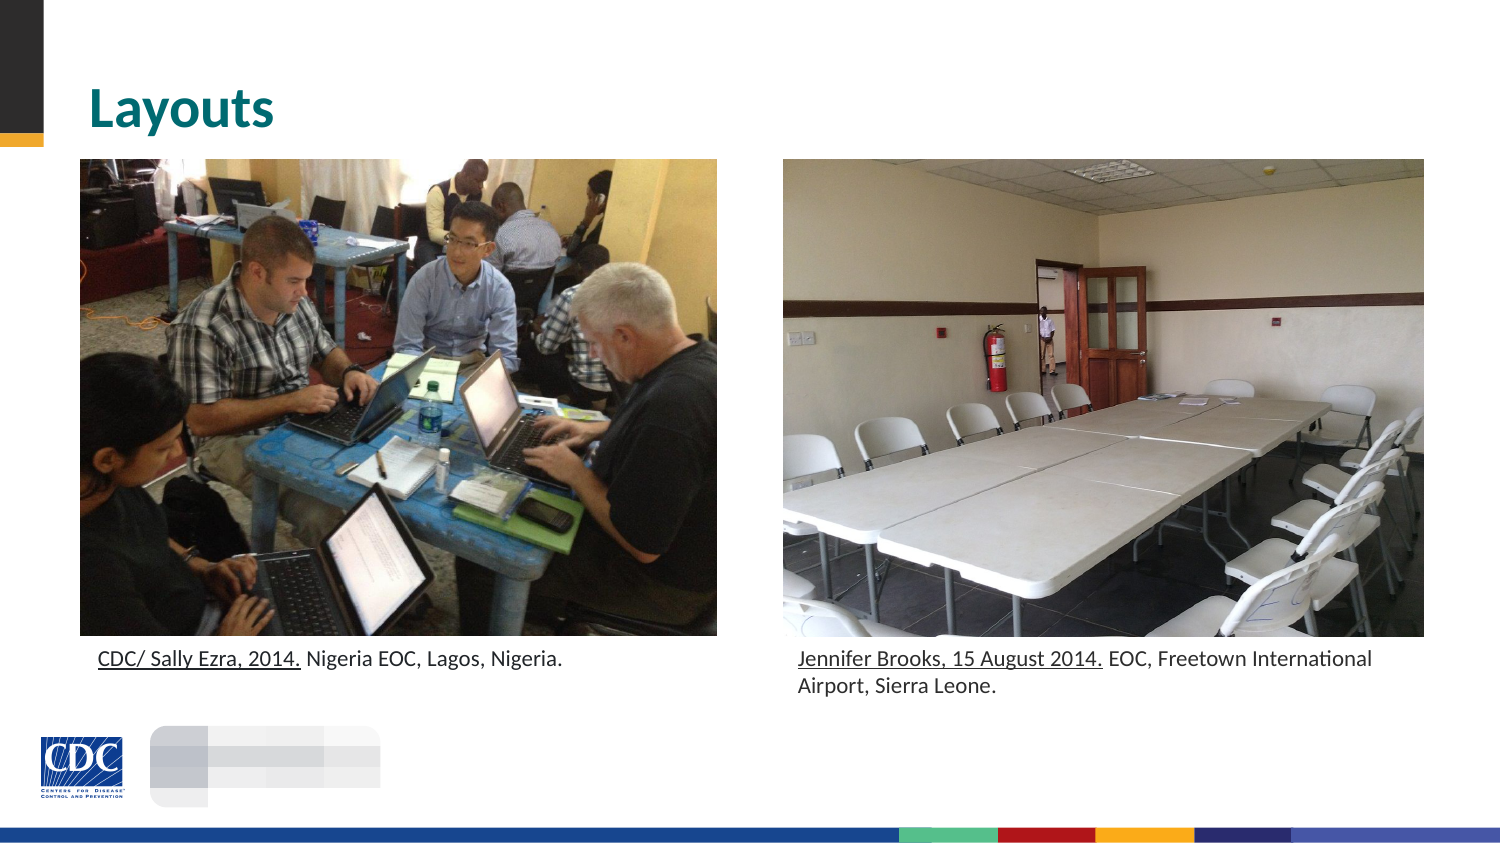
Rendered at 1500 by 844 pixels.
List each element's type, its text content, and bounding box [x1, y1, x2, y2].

text_box CDC/ Sally Ezra, 2014. Nigeria EOC, Lagos, Nigeria. [83, 646, 579, 679]
title Layouts [75, 33, 1425, 147]
picture [783, 158, 1424, 638]
picture [80, 158, 717, 637]
text_box Jennifer Brooks, 15 August 2014. EOC, Freetown International Airport, Sierra Leone. [783, 646, 1420, 706]
picture [41, 737, 125, 798]
